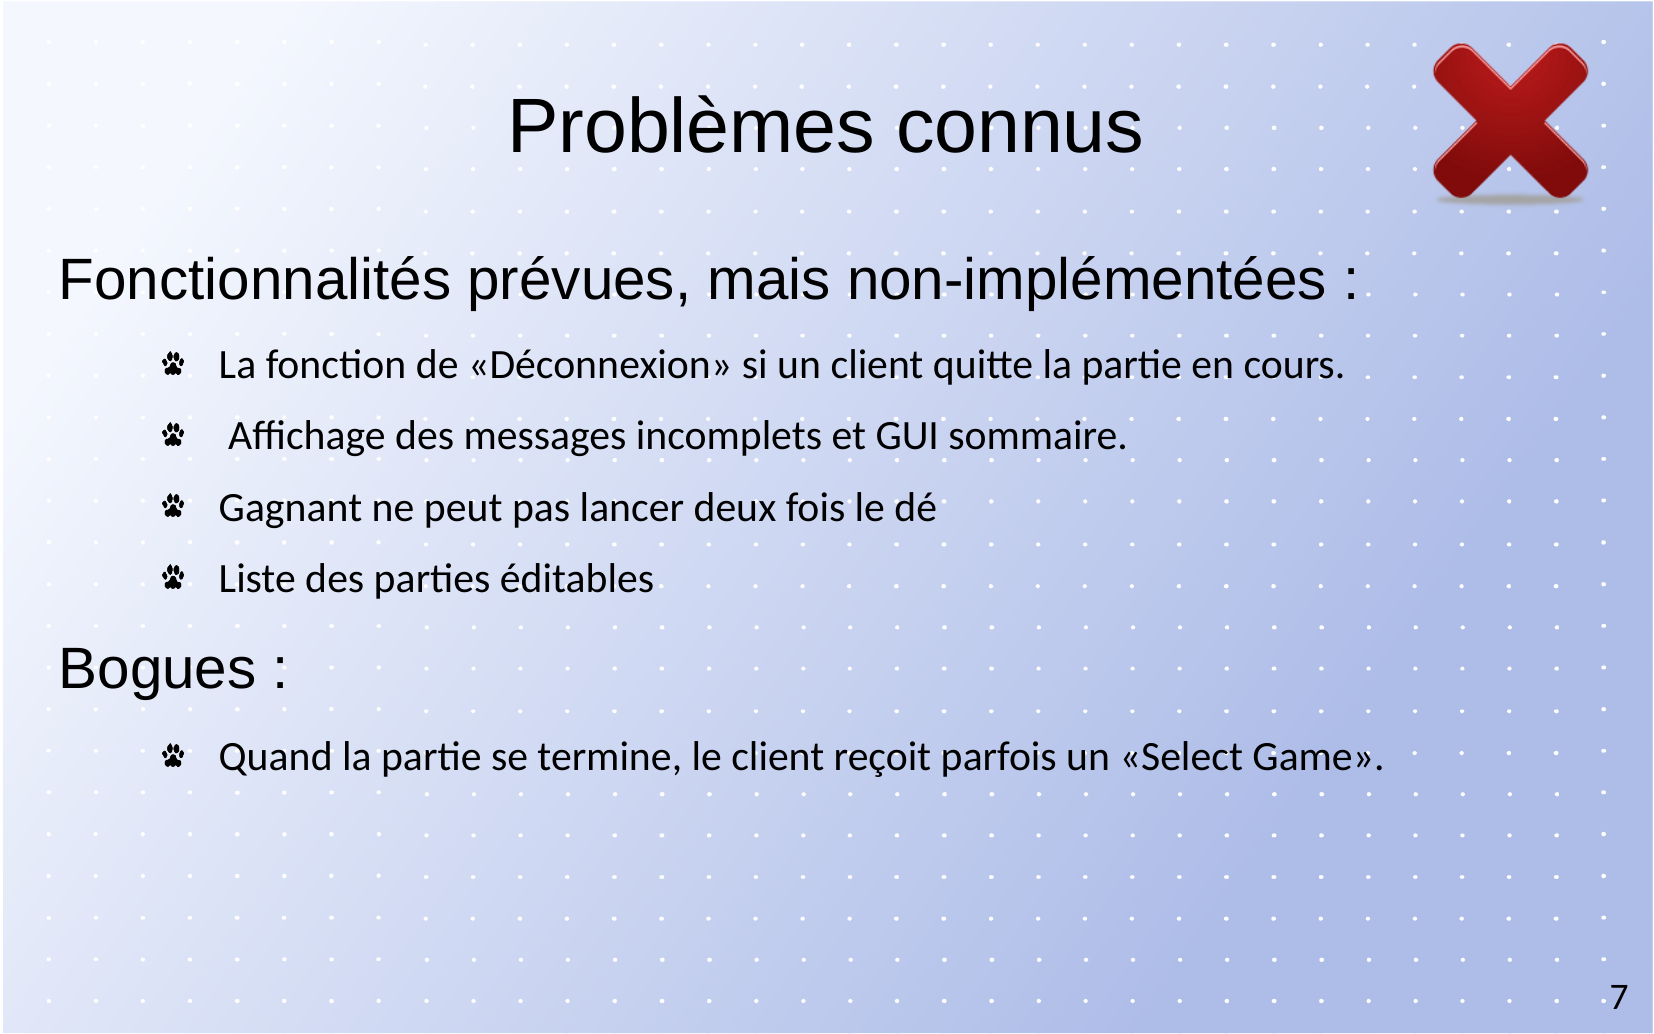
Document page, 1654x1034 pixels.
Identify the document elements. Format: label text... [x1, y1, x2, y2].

picture [0, 0, 1654, 1034]
picture [162, 743, 184, 767]
text_box 7 [1594, 964, 1642, 1025]
text_box Quand la partie se termine, le client reçoit parfois un «Select Game». [106, 729, 1654, 1002]
text_box La fonction de «Déconnexion» si un client quitte la partie en cours. Affichage des messages incomplets et GUI sommaire. Gagnant ne peut pas lancer deux fois le dé Liste des parties éditables [106, 337, 1594, 633]
text_box Fonctionnalités prévues, mais non-implémentées : [58, 233, 1394, 326]
text_box Bogues : [58, 623, 933, 716]
text_box Problèmes connus [82, 41, 1423, 214]
